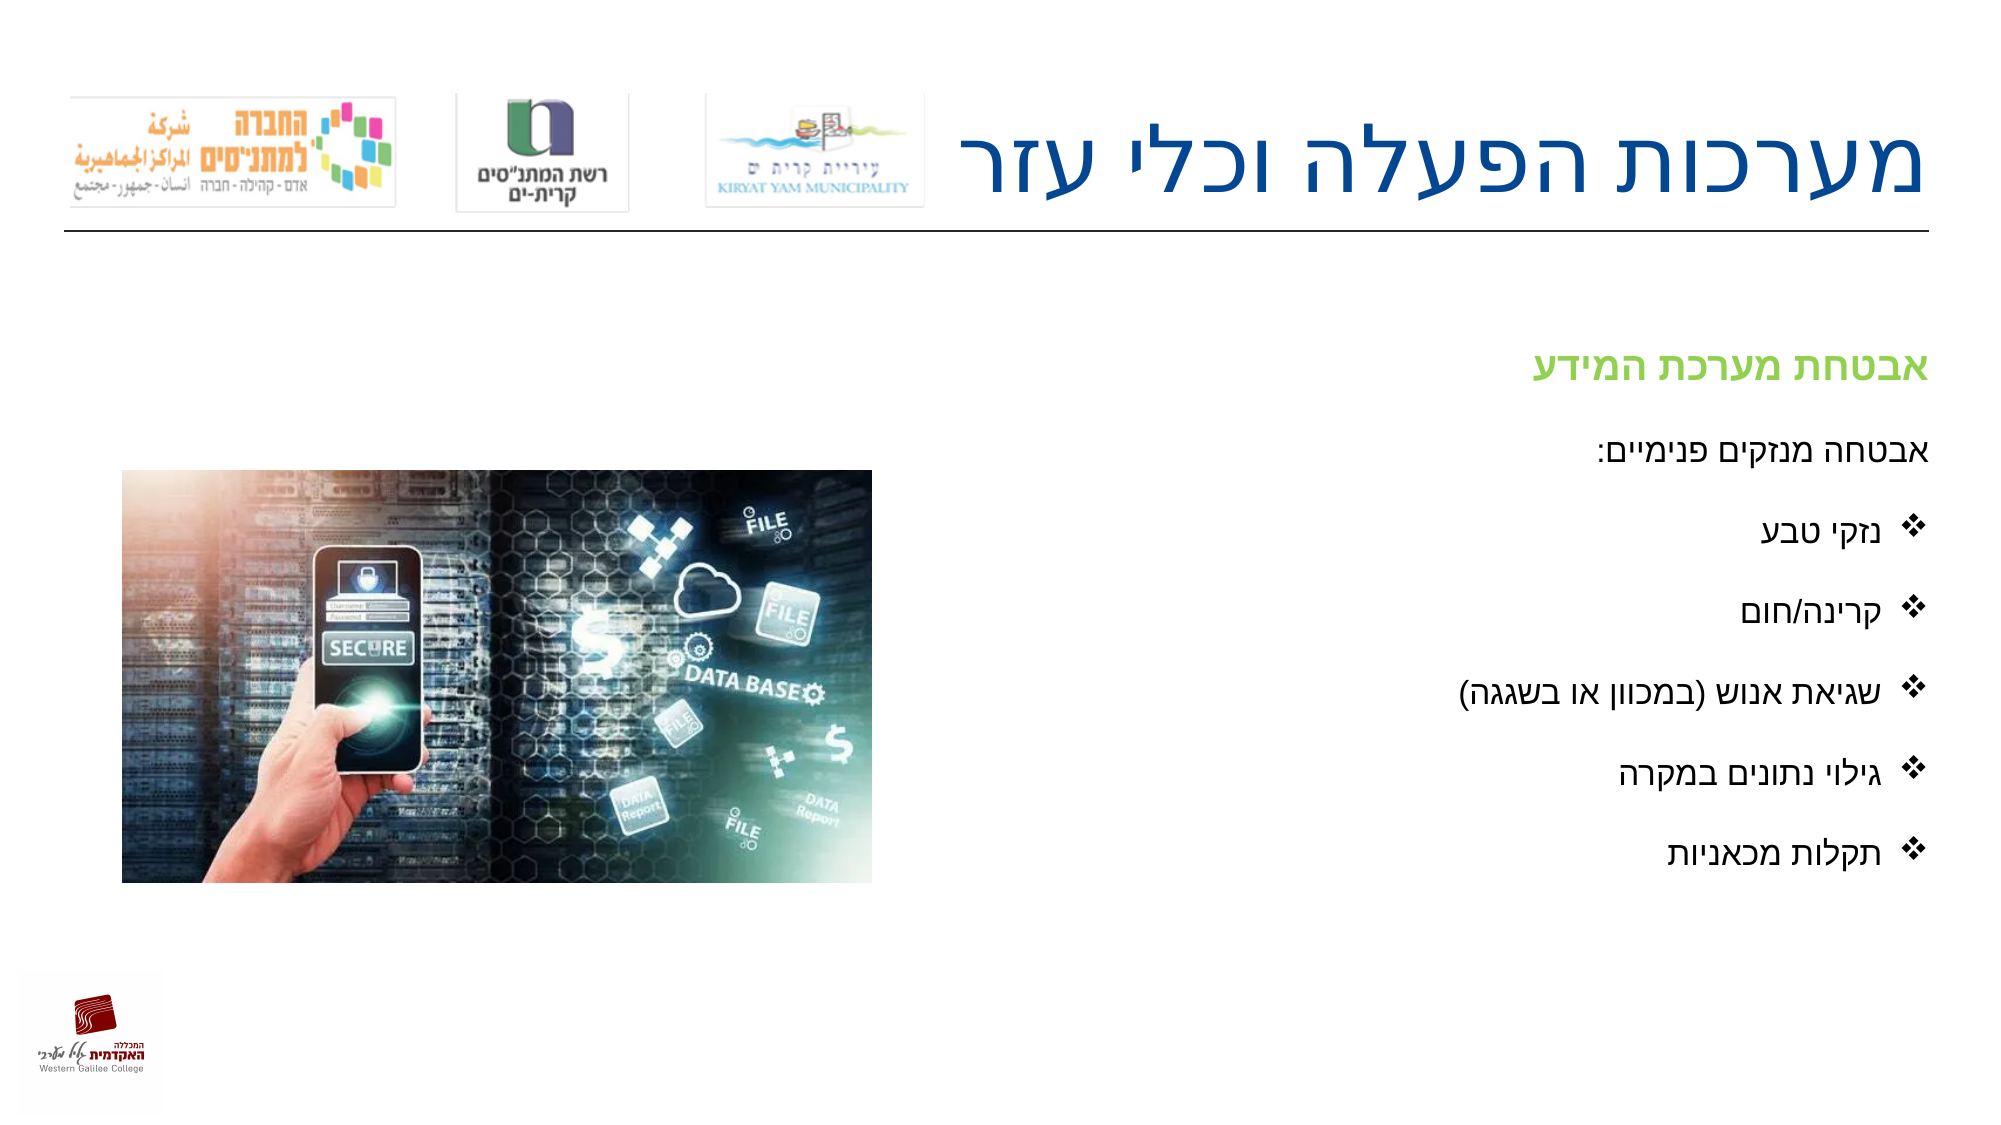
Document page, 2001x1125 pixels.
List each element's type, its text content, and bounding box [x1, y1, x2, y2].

picture [122, 470, 872, 883]
text_box אבטחת מערכת המידע אבטחה מנזקים פנימיים: נזקי טבע קרינה/חום שגיאת אנוש (במכוון או בשגגה) גילוי נתונים במקרה תקלות מכאניות [924, 309, 1930, 1043]
picture [70, 93, 925, 213]
title מערכות הפעלה וכלי עזר [64, 55, 1930, 221]
picture [18, 970, 164, 1116]
